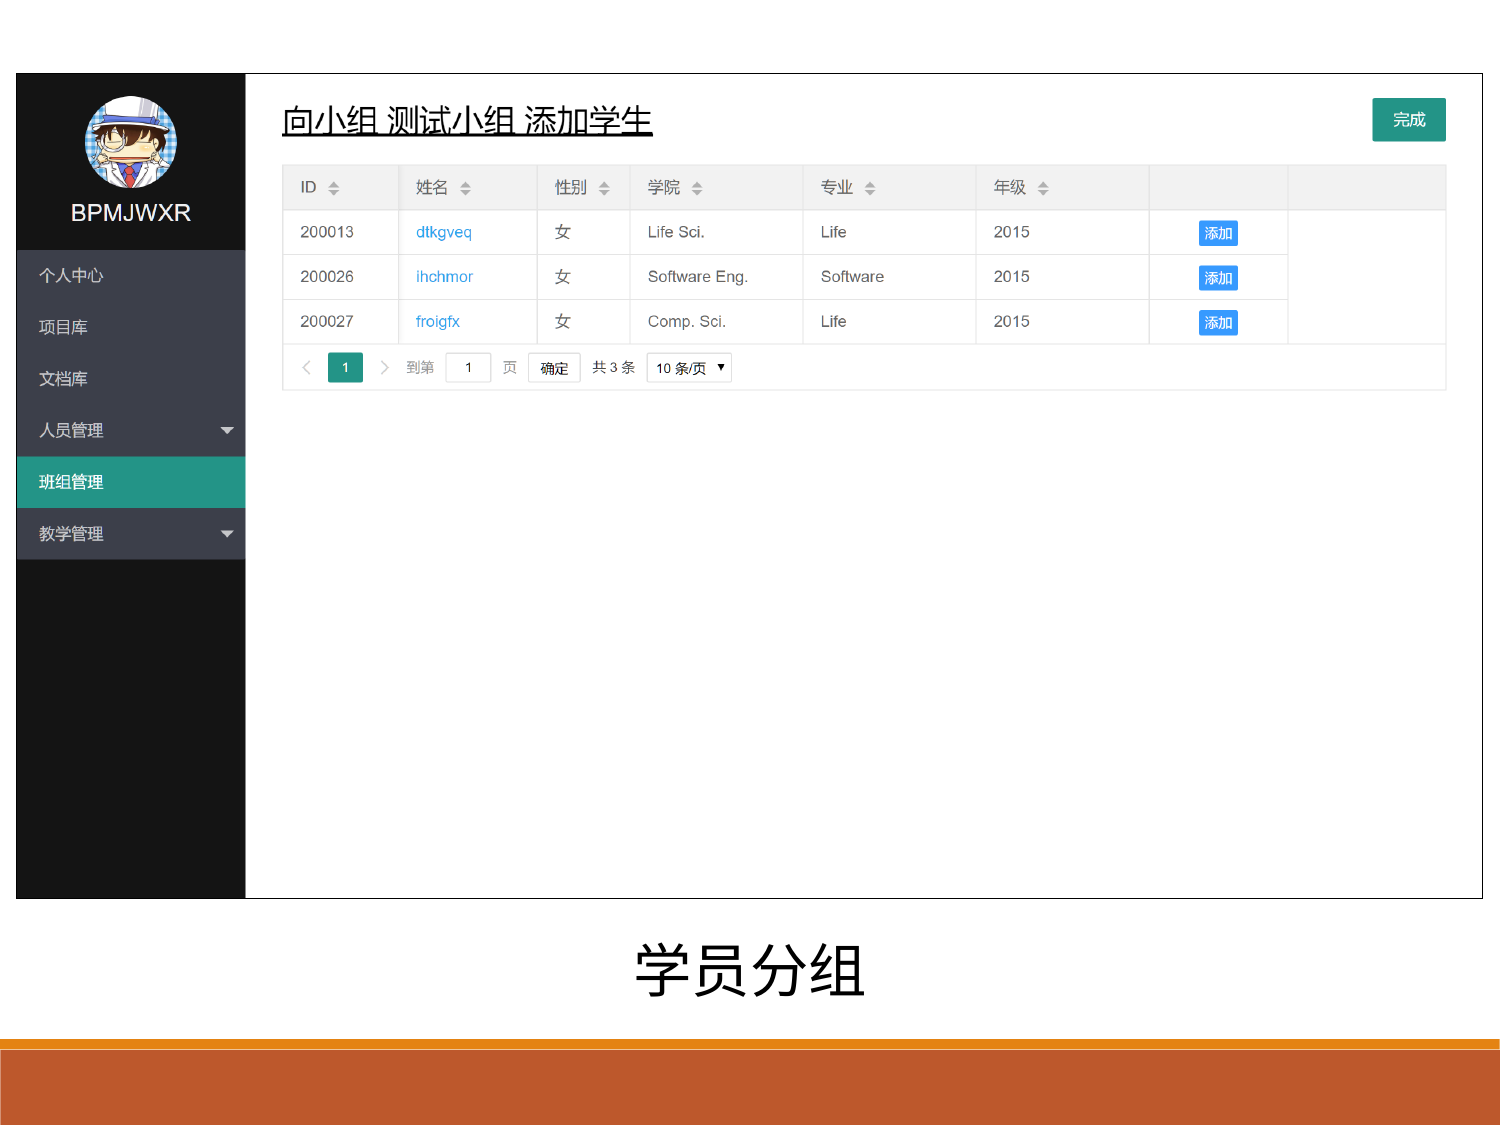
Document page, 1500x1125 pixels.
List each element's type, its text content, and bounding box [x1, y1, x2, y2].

picture [16, 73, 1484, 899]
text_box 学员分组 [618, 926, 882, 1012]
